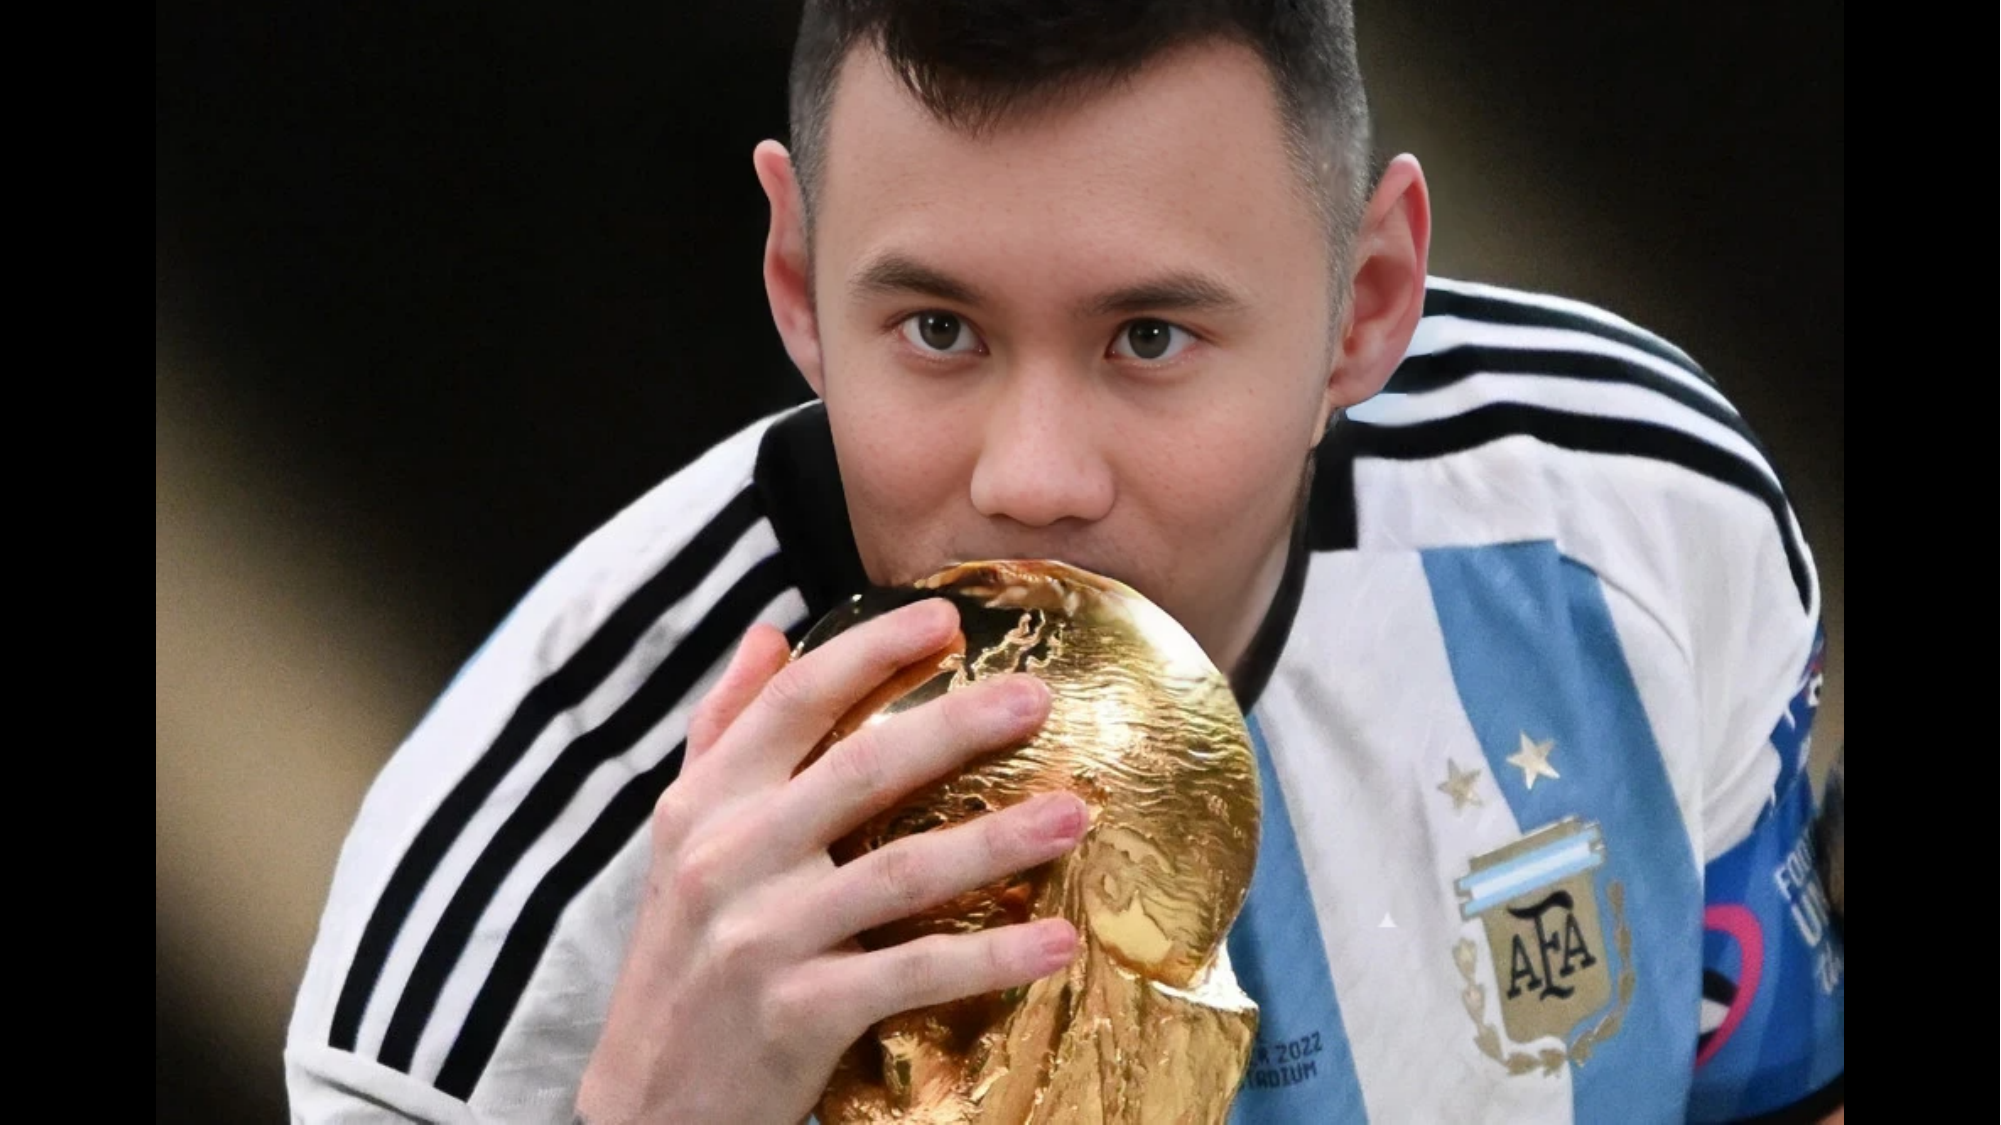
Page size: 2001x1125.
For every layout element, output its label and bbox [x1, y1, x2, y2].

picture [156, 0, 1844, 1125]
